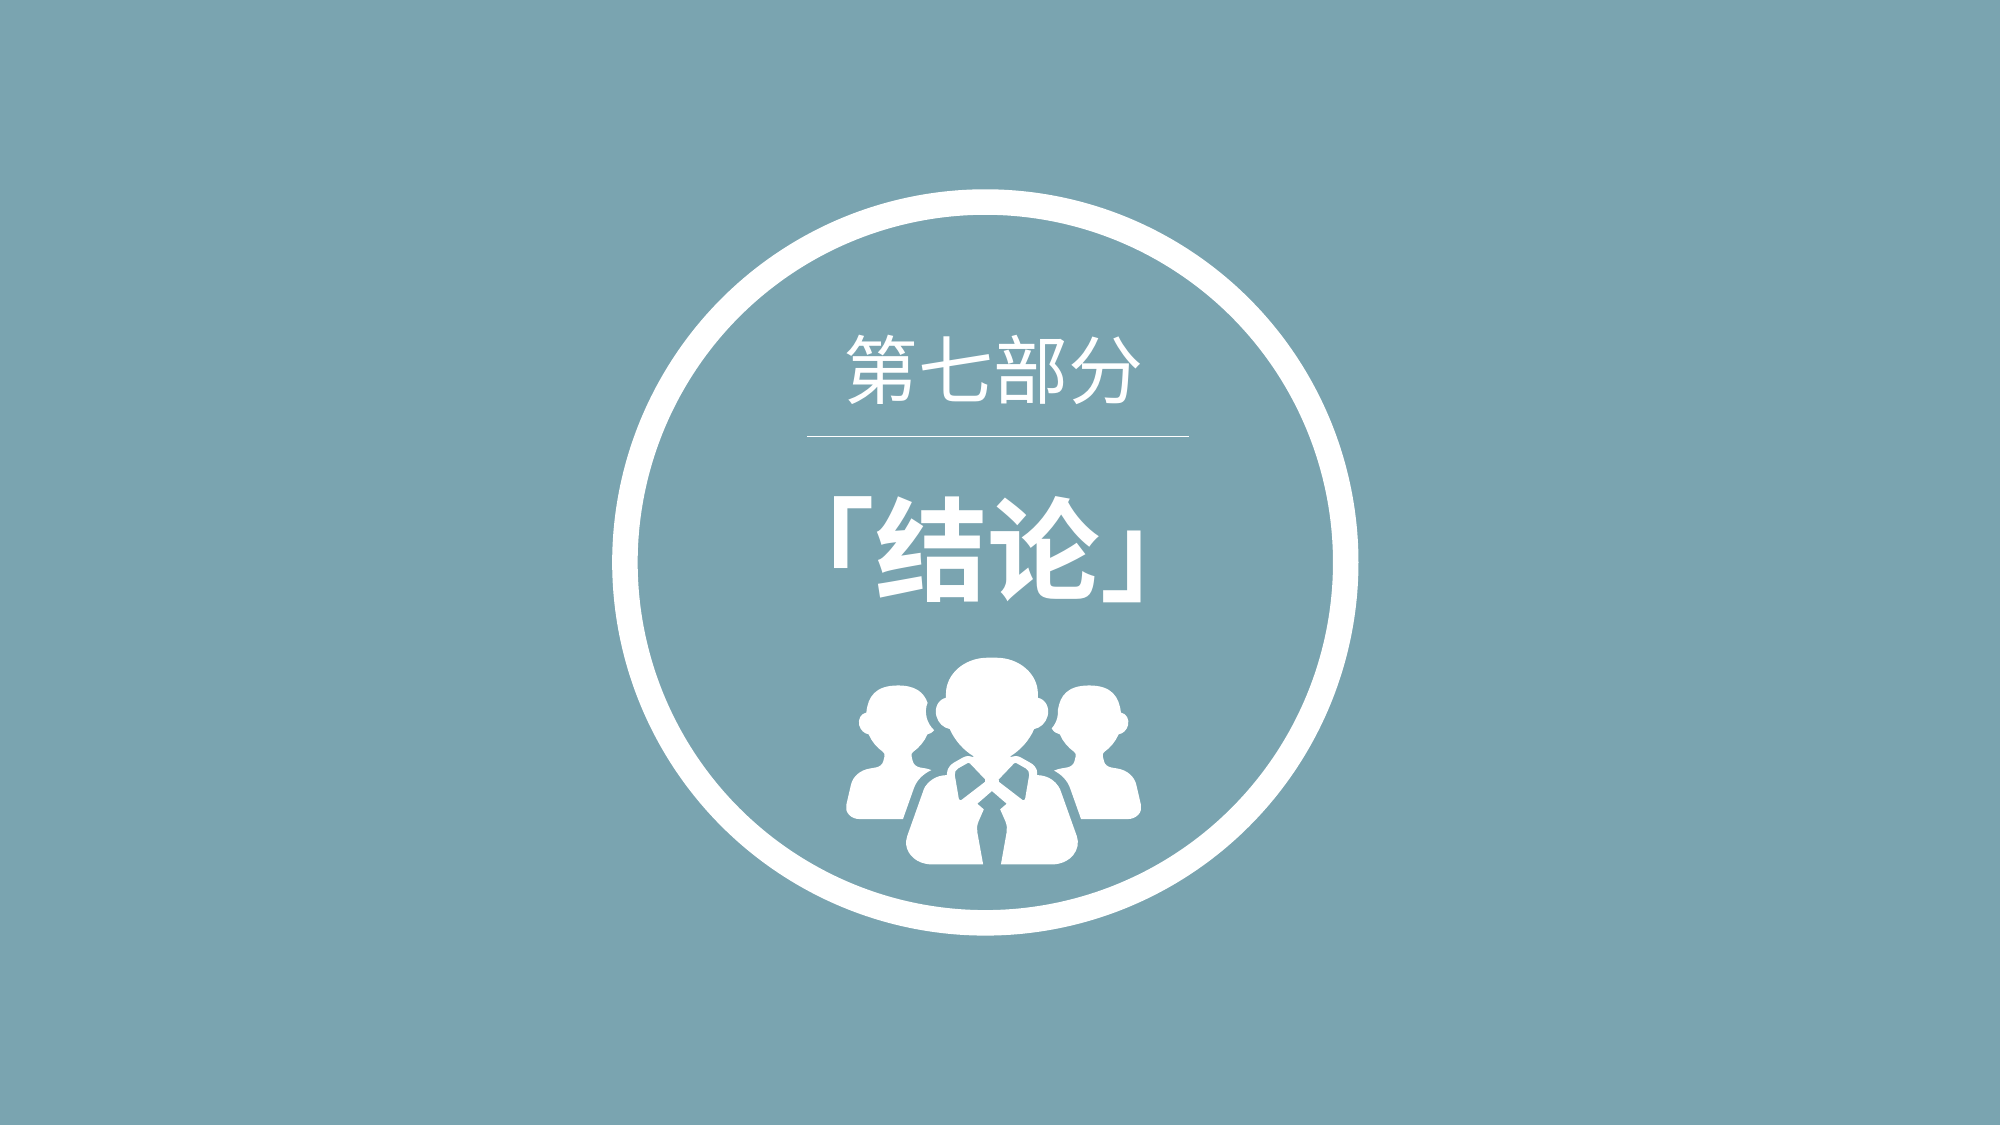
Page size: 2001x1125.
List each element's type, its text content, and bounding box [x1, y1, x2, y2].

text_box [623, 200, 1347, 924]
text_box [906, 657, 1078, 865]
text_box [1051, 685, 1142, 820]
text_box 「结论」 [644, 472, 1331, 623]
text_box 第七部分 [828, 315, 1172, 421]
text_box [846, 685, 935, 820]
text_box [0, 0, 2000, 1125]
